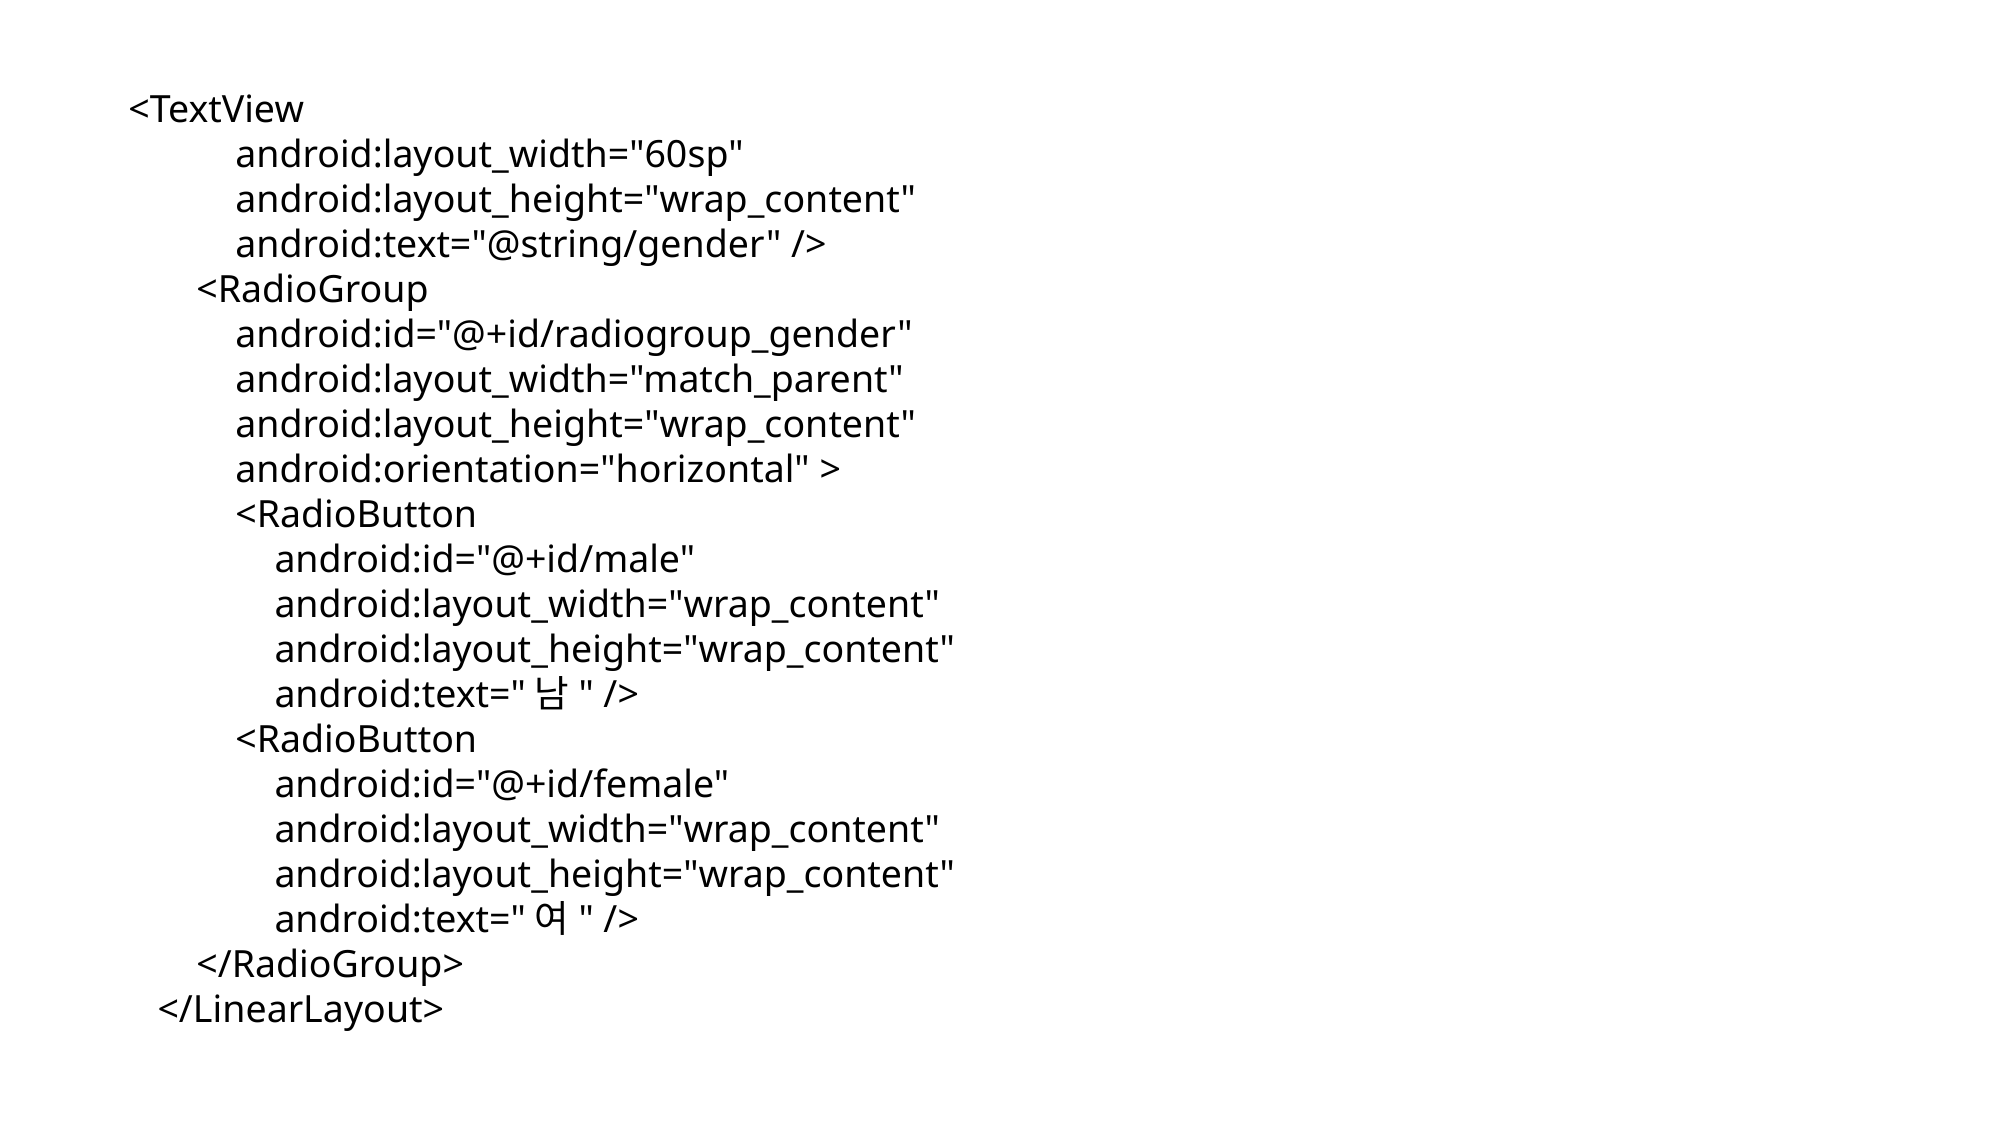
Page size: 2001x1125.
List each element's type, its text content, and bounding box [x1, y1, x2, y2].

text_box <TextView android:layout_width="60sp" android:layout_height="wrap_content" android:text="@string/gender" /> <RadioGroup android:id="@+id/radiogroup_gender" android:layout_width="match_parent" android:layout_height="wrap_content" android:orientation="horizontal" > <RadioButton android:id="@+id/male" android:layout_width="wrap_content" android:layout_height="wrap_content" android:text="남" /> <RadioButton android:id="@+id/female" android:layout_width="wrap_content" android:layout_height="wrap_content" android:text="여" /> </RadioGroup> </LinearLayout> [103, 77, 1500, 1038]
